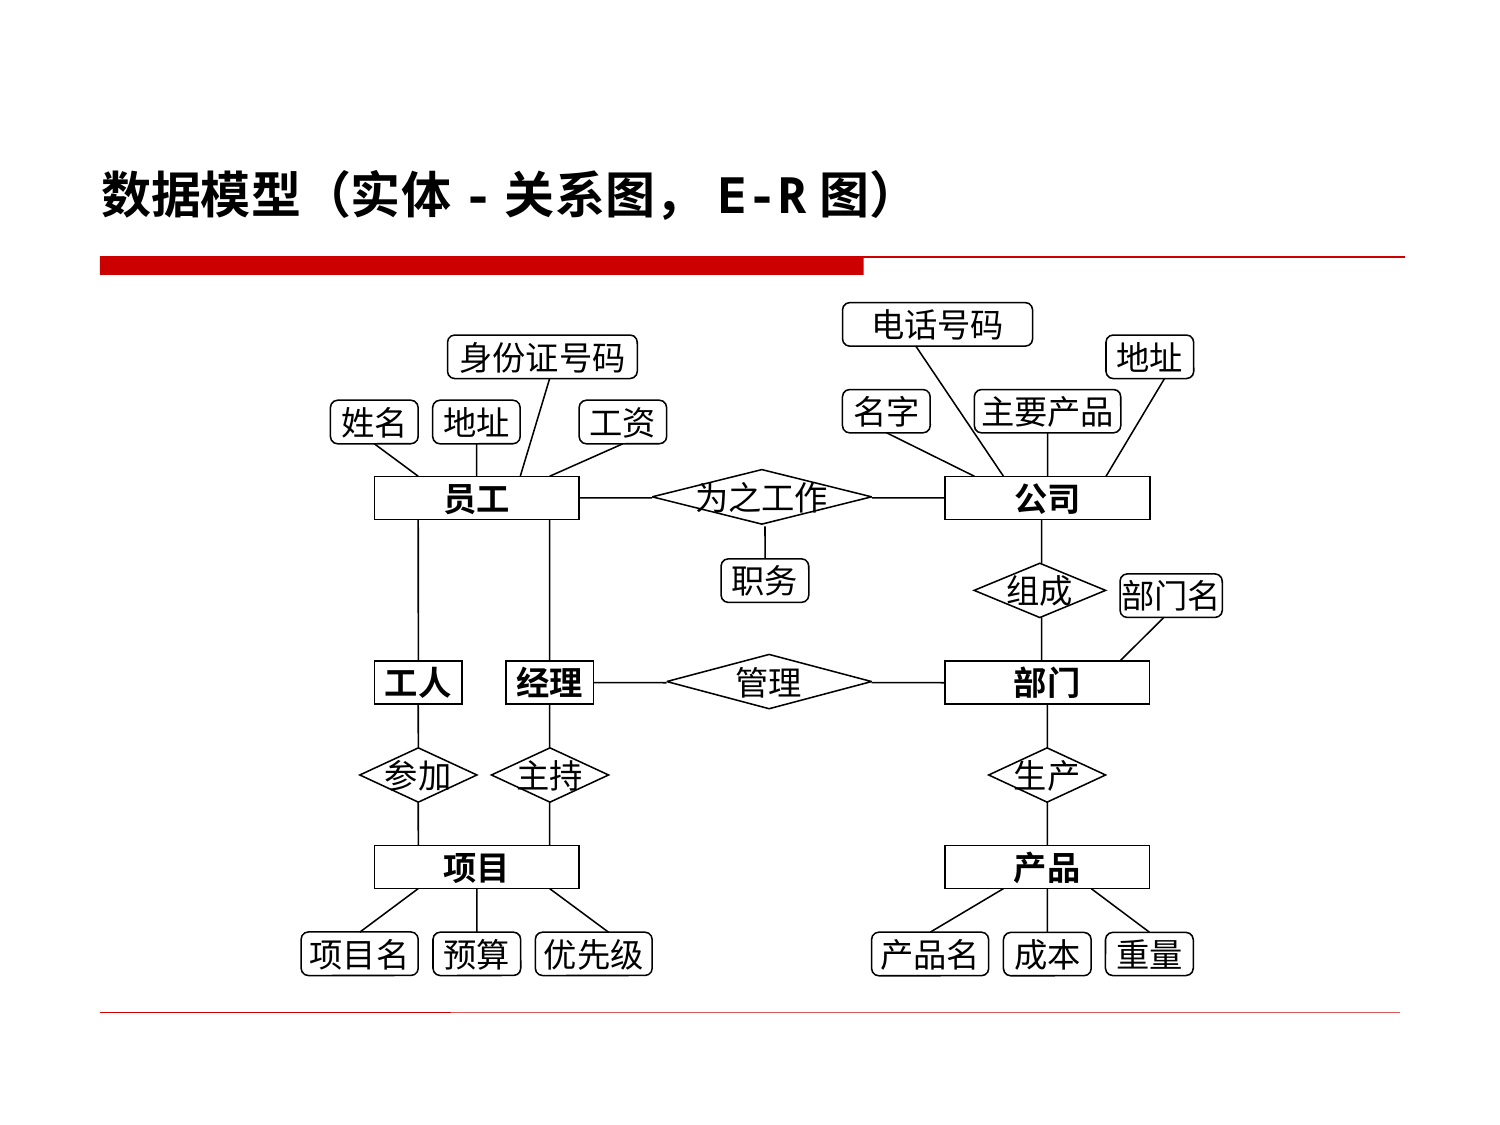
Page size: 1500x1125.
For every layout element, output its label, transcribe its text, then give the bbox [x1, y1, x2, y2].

text_box 数据模型（实体-关系图，E-R图） [101, 158, 887, 230]
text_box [301, 302, 1223, 976]
